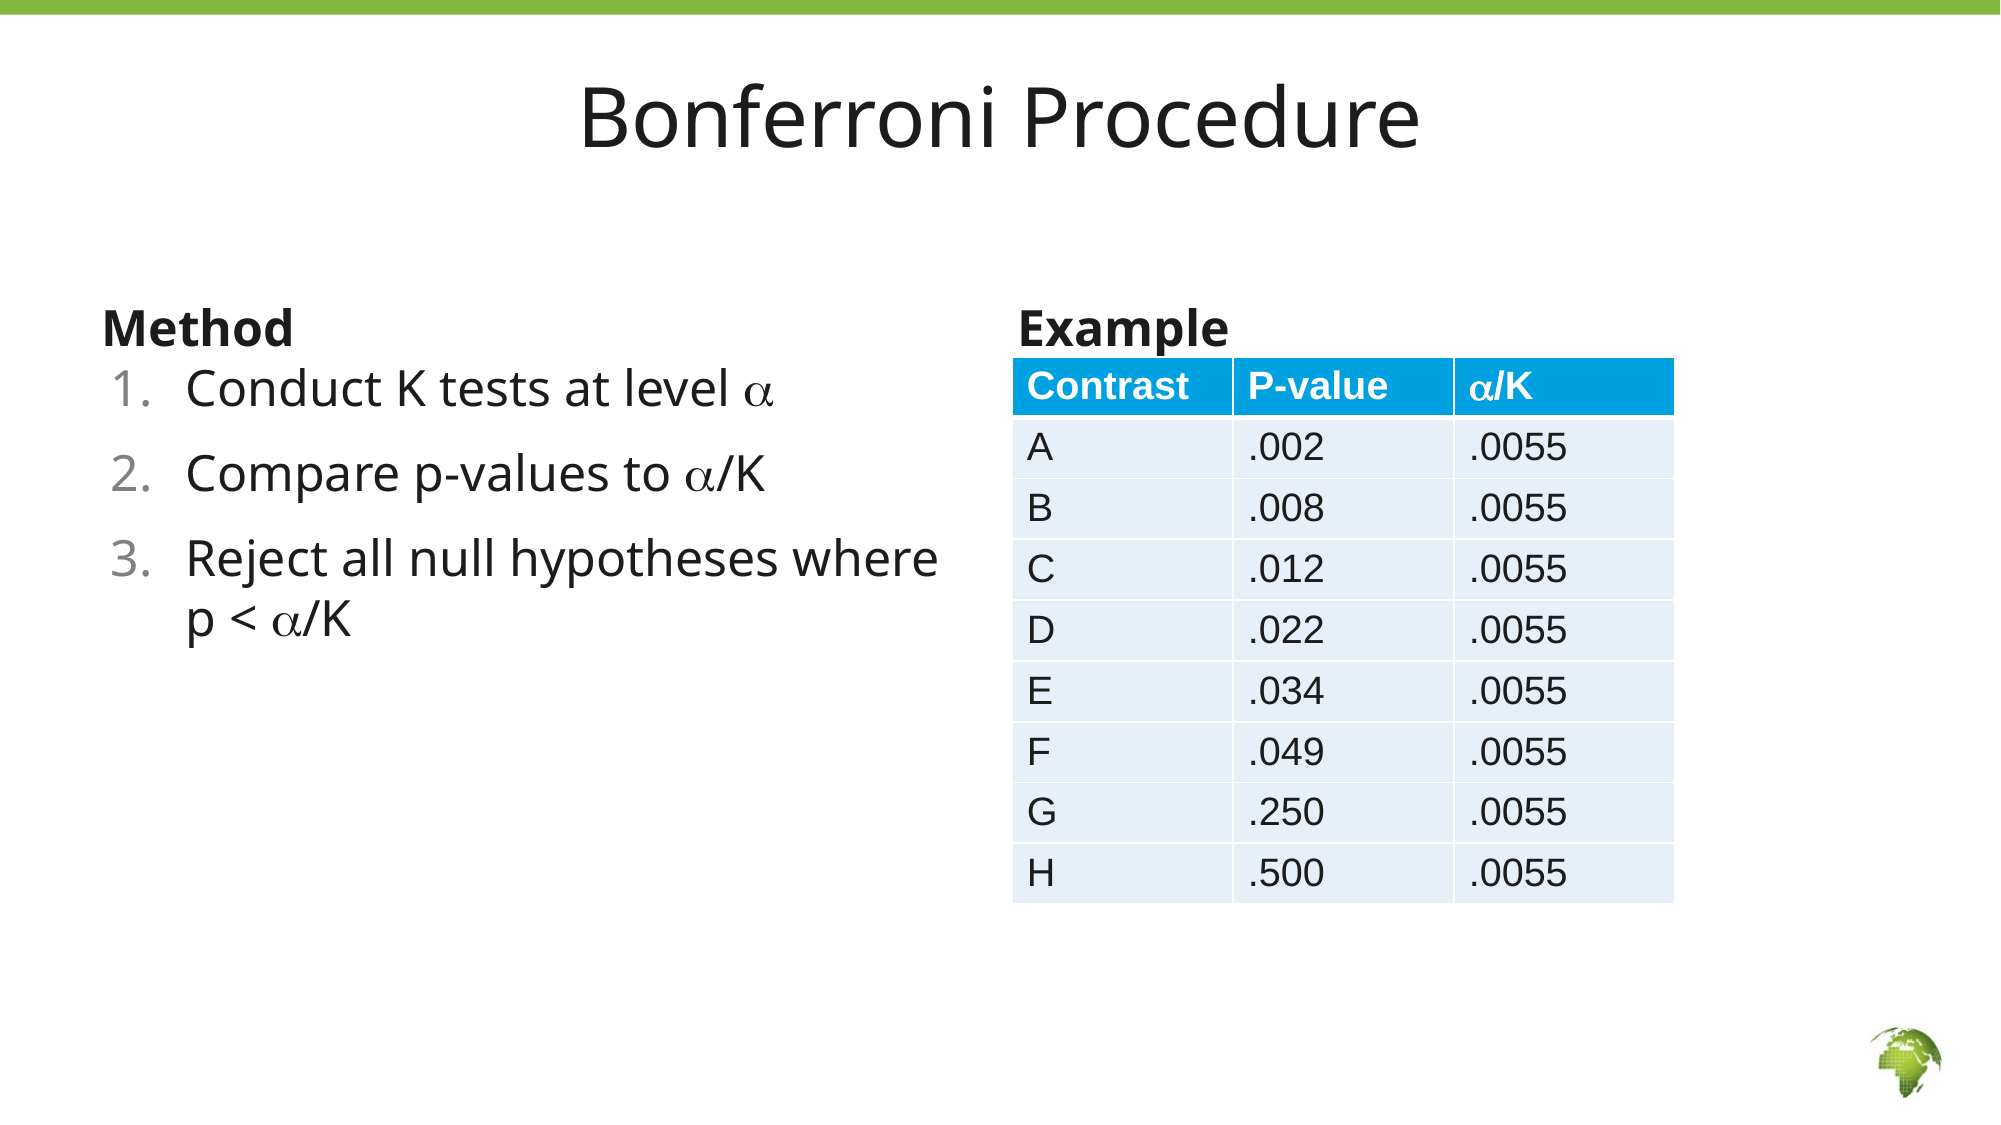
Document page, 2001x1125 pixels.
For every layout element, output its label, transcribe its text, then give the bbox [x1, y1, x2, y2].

table_cell H [1013, 844, 1232, 903]
list Method [99, 251, 984, 357]
table_cell .500 [1234, 844, 1453, 903]
table_cell .0055 [1455, 420, 1674, 478]
table_cell F [1013, 723, 1232, 782]
table_cell .0055 [1455, 540, 1674, 599]
table_cell .250 [1234, 783, 1453, 842]
list Conduct K tests at level  Compare p-values to /K Reject all null hypotheses where p < /K [99, 356, 945, 1005]
table_cell .0055 [1455, 662, 1674, 721]
table_cell .008 [1234, 479, 1453, 538]
table_cell G [1013, 783, 1232, 842]
table_cell C [1013, 540, 1232, 599]
table_cell .0055 [1455, 844, 1674, 903]
table_cell E [1013, 662, 1232, 721]
table_cell .0055 [1455, 601, 1674, 660]
table_header Contrast [1013, 358, 1232, 415]
table_cell B [1013, 479, 1232, 538]
table_header P-value [1234, 358, 1453, 415]
title Bonferroni Procedure [55, 14, 1945, 164]
table_cell .049 [1234, 723, 1453, 782]
picture [1870, 1027, 1942, 1098]
table_cell .034 [1234, 662, 1453, 721]
table_cell .0055 [1455, 783, 1674, 842]
table_cell .0055 [1455, 723, 1674, 782]
table_header /K [1455, 358, 1674, 415]
table_cell .012 [1234, 540, 1453, 599]
table_cell .0055 [1455, 479, 1674, 538]
table_cell .002 [1234, 420, 1453, 478]
table_cell D [1013, 601, 1232, 660]
table_cell A [1013, 420, 1232, 478]
list Example [1015, 251, 1900, 357]
table_cell .022 [1234, 601, 1453, 660]
